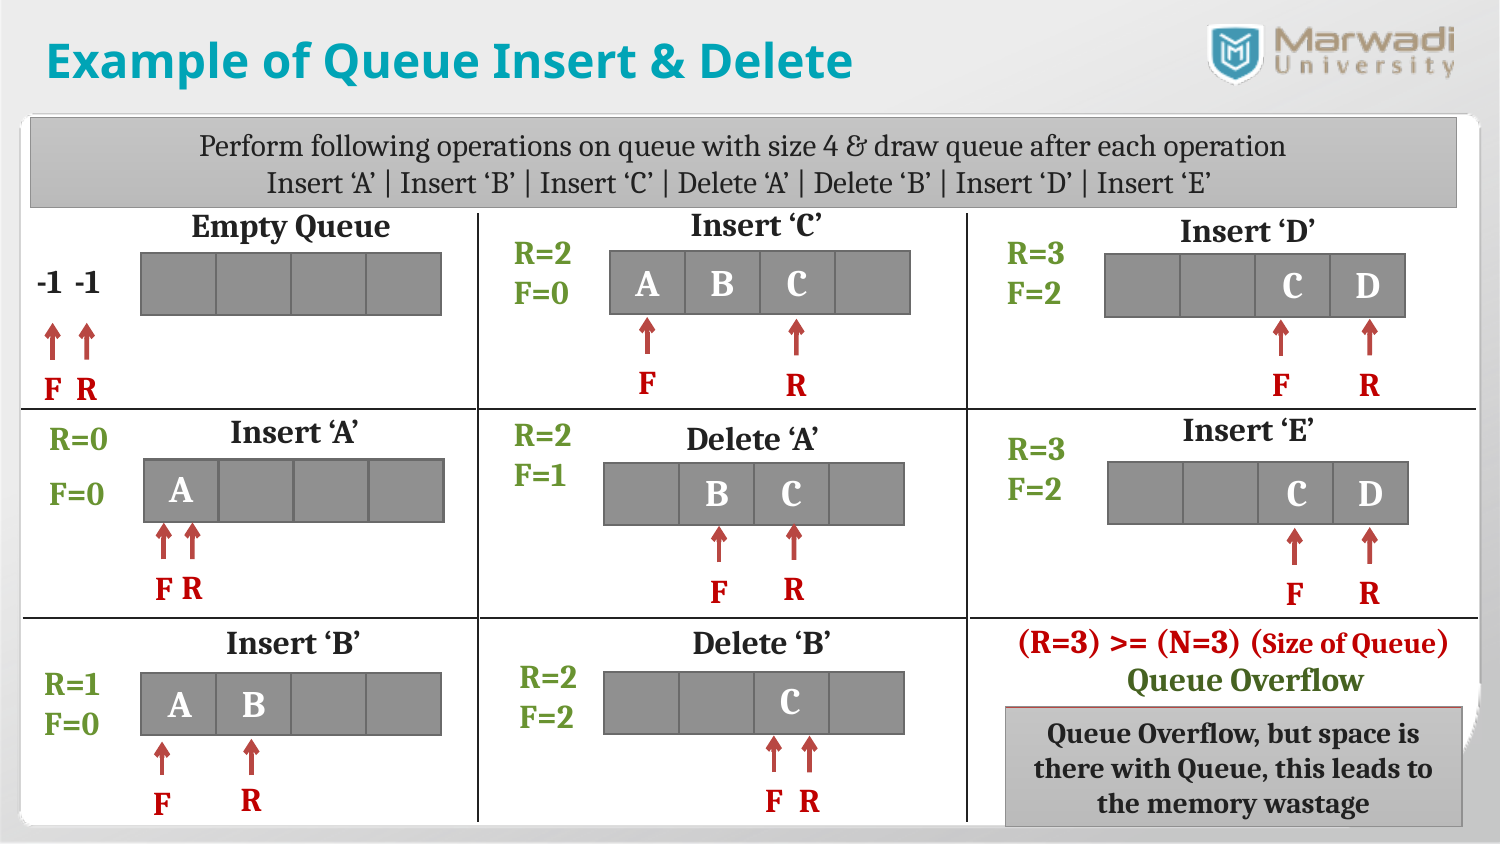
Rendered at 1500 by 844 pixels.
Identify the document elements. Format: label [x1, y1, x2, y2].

text_box [139, 522, 163, 616]
text_box [60, 322, 114, 407]
text_box [767, 522, 821, 616]
text_box [140, 672, 442, 736]
text_box [609, 250, 910, 314]
text_box [165, 522, 219, 615]
picture [0, 0, 1500, 844]
text_box [604, 671, 905, 735]
text_box [1343, 526, 1397, 617]
text_box [1256, 319, 1306, 412]
text_box [137, 741, 187, 831]
text_box [140, 252, 442, 316]
text_box [1270, 527, 1320, 617]
text_box [1343, 318, 1397, 412]
text_box [1107, 461, 1409, 525]
text_box [224, 738, 278, 827]
text_box [27, 322, 59, 407]
text_box [694, 525, 744, 617]
text_box [769, 318, 823, 411]
text_box [604, 462, 905, 526]
text_box [1105, 253, 1406, 317]
text_box [622, 322, 672, 407]
text_box [800, 735, 837, 828]
text_box [749, 735, 799, 828]
text_box [143, 459, 444, 523]
